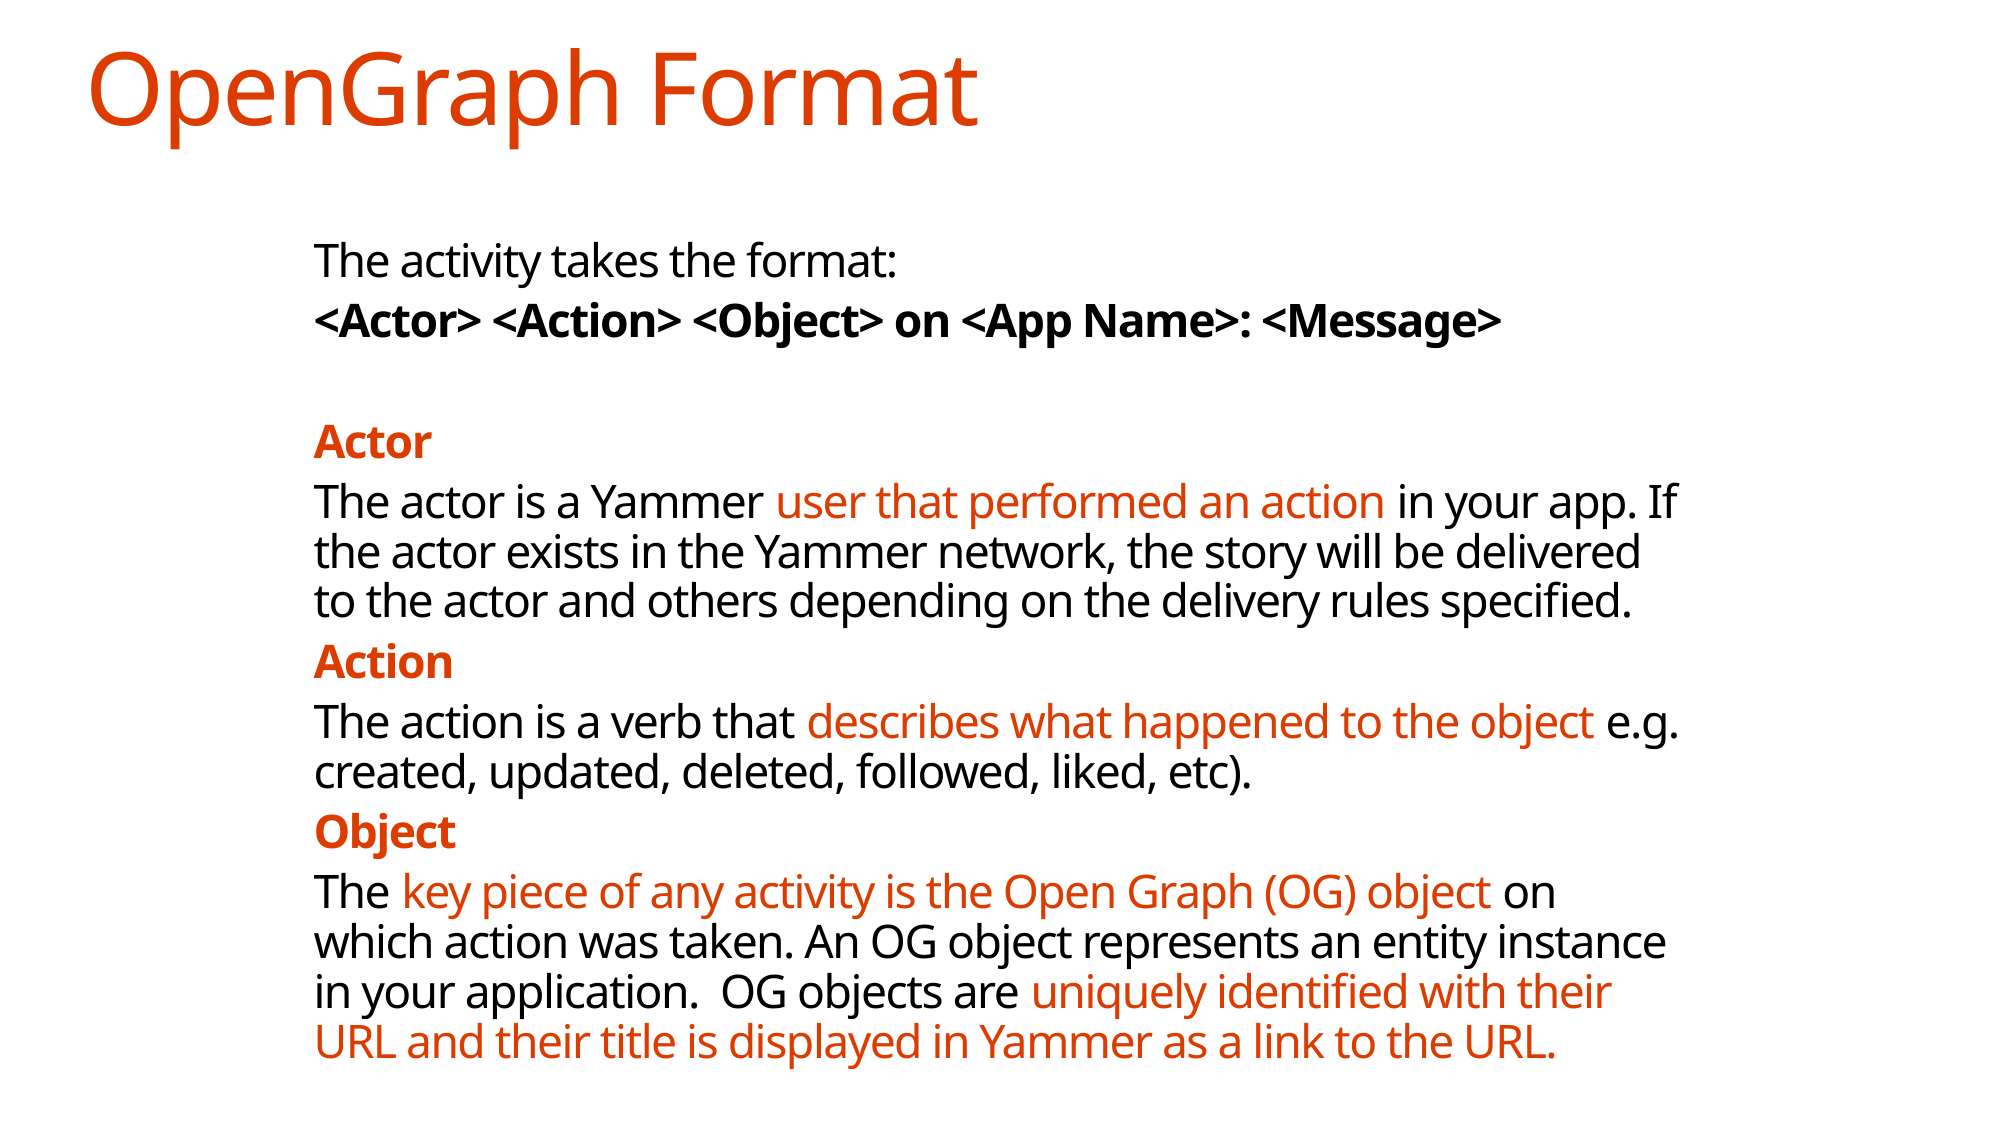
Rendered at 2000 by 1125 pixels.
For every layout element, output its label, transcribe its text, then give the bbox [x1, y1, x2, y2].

list The activity takes the format: <Actor> <Action> <Object> on <App Name>: <Message> Actor The actor is a Yammer user that performed an action in your app. If the actor exists in the Yammer network, the story will be delivered to the actor and others depending on the delivery rules specified. Action The action is a verb that describes what happened to the object e.g. created, updated, deleted, followed, liked, etc). Object The key piece of any activity is the Open Graph (OG) object on which action was taken. An OG object represents an entity instance in your application. OG objects are uniquely identified with their URL and their title is displayed in Yammer as a link to the URL. [313, 237, 1686, 1086]
title OpenGraph Format [85, 37, 1914, 147]
